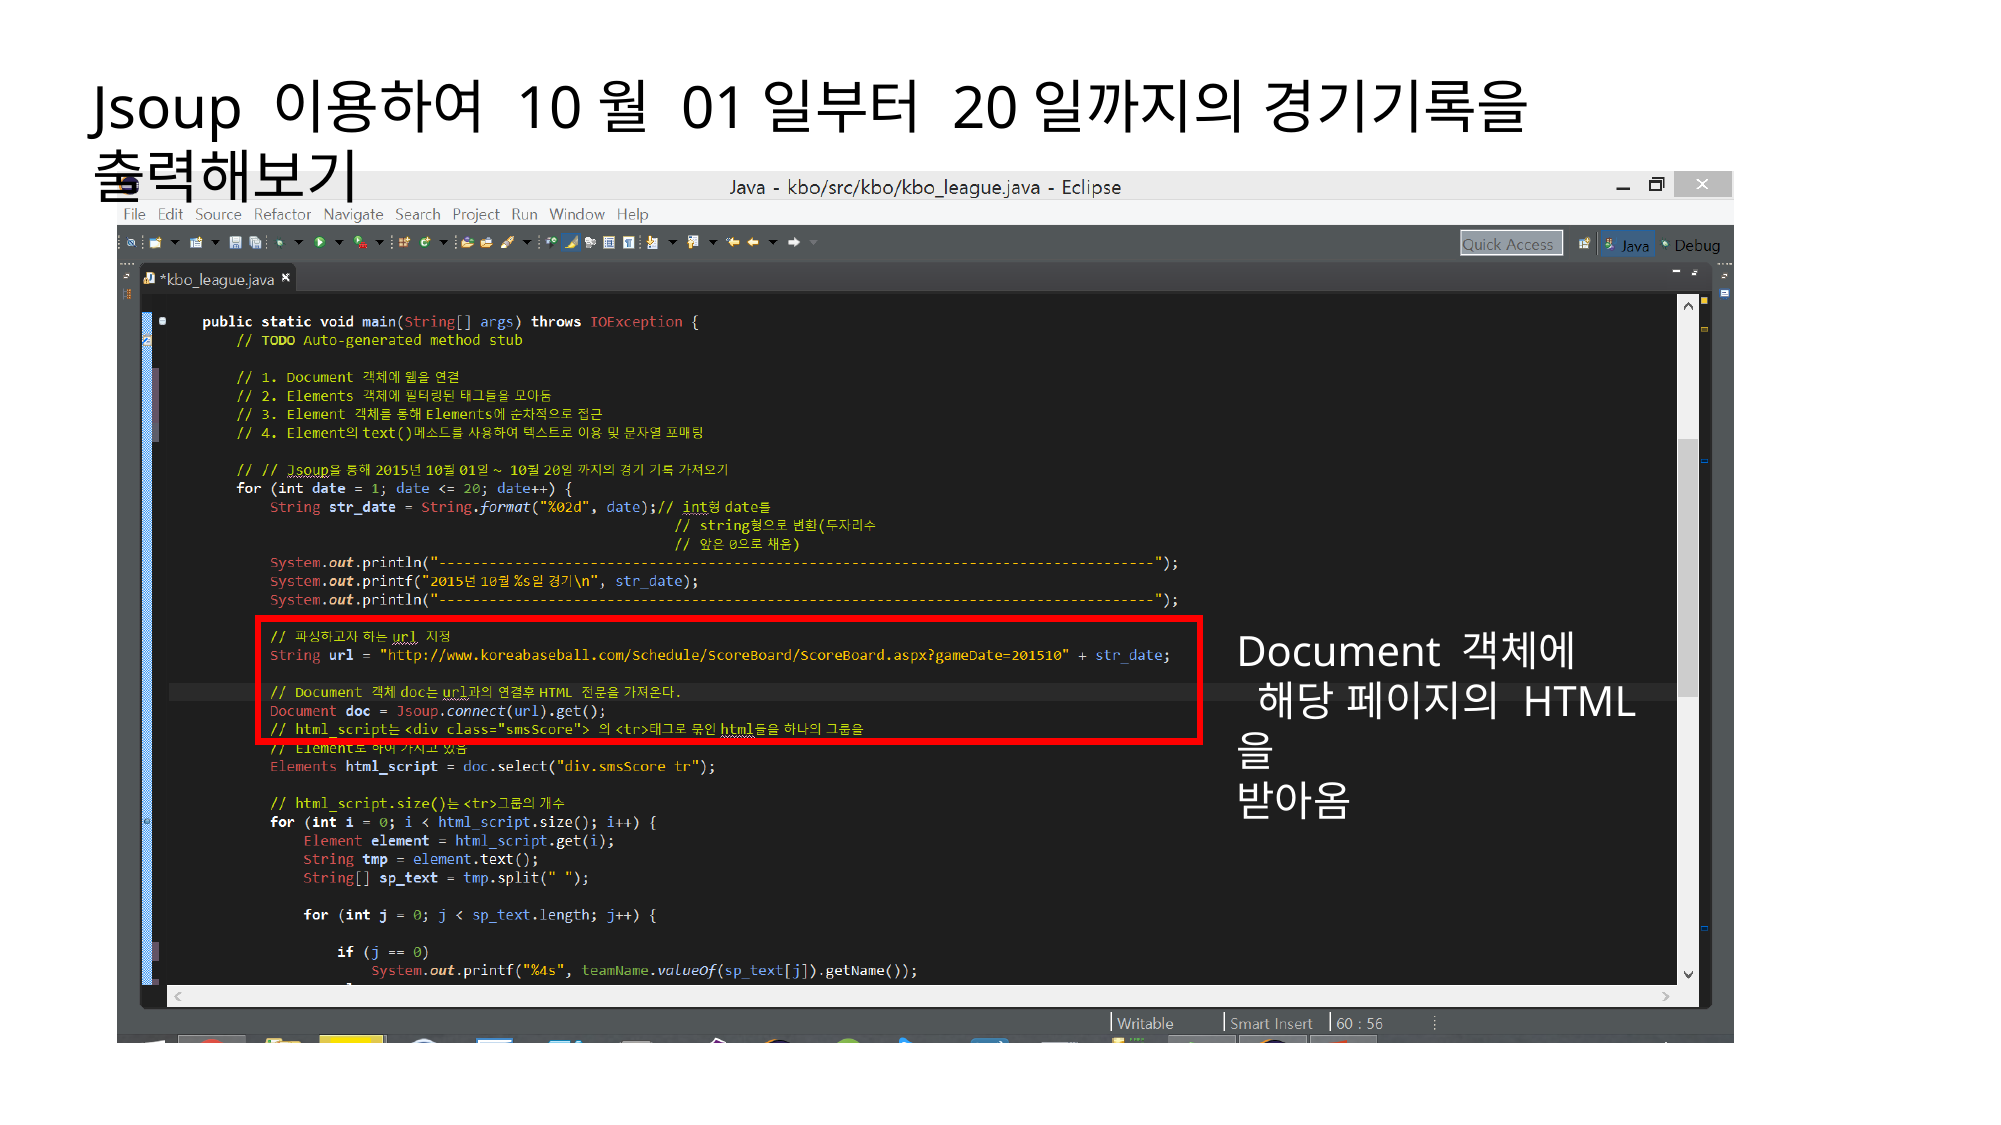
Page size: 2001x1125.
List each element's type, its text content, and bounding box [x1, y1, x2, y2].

picture [117, 171, 1734, 1043]
text_box Jsoup 이용하여 10월 01일부터 20일까지의 경기기록을 출력해보기 [77, 62, 1807, 218]
